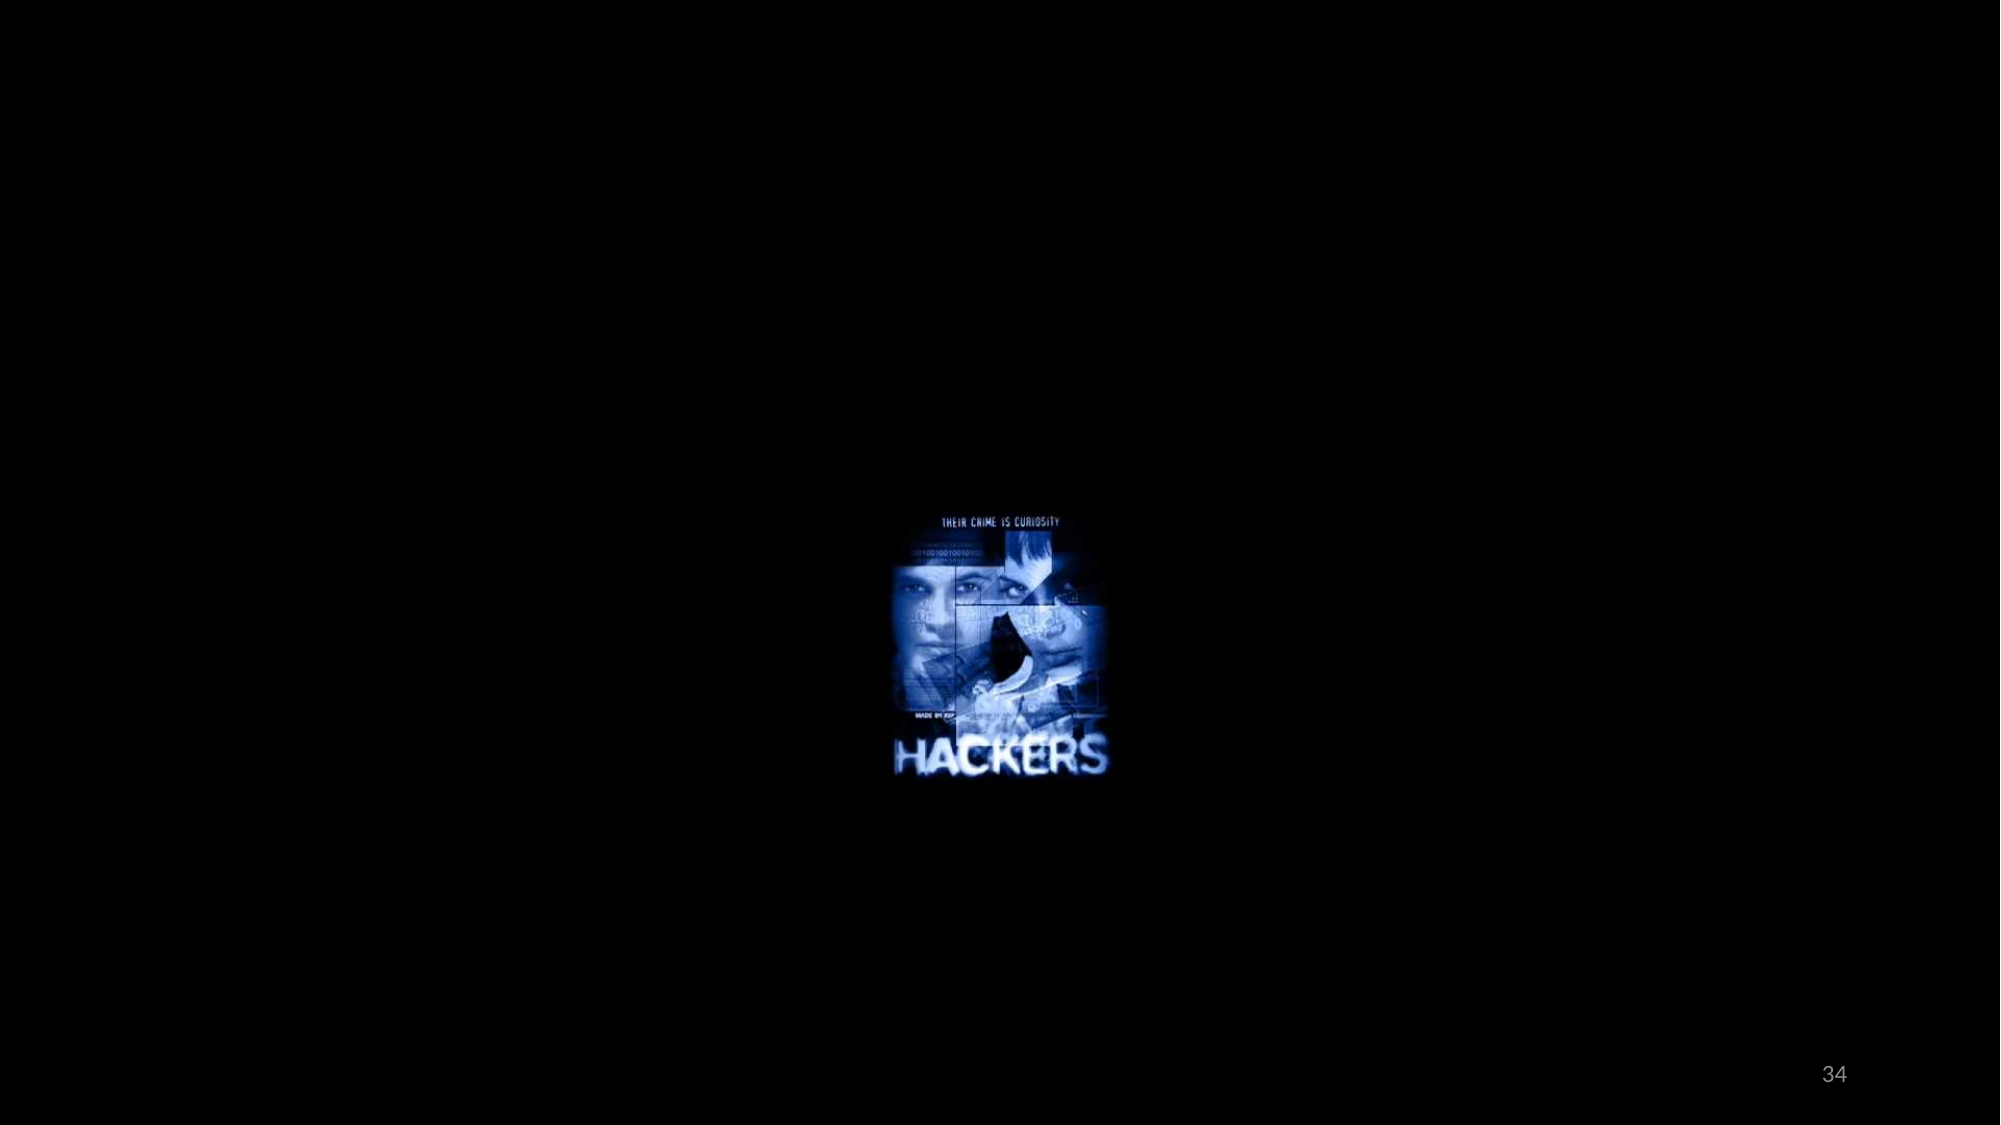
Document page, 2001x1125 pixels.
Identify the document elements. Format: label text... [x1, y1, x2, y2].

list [749, 468, 1250, 844]
slide_number 34 [1412, 1042, 1863, 1103]
